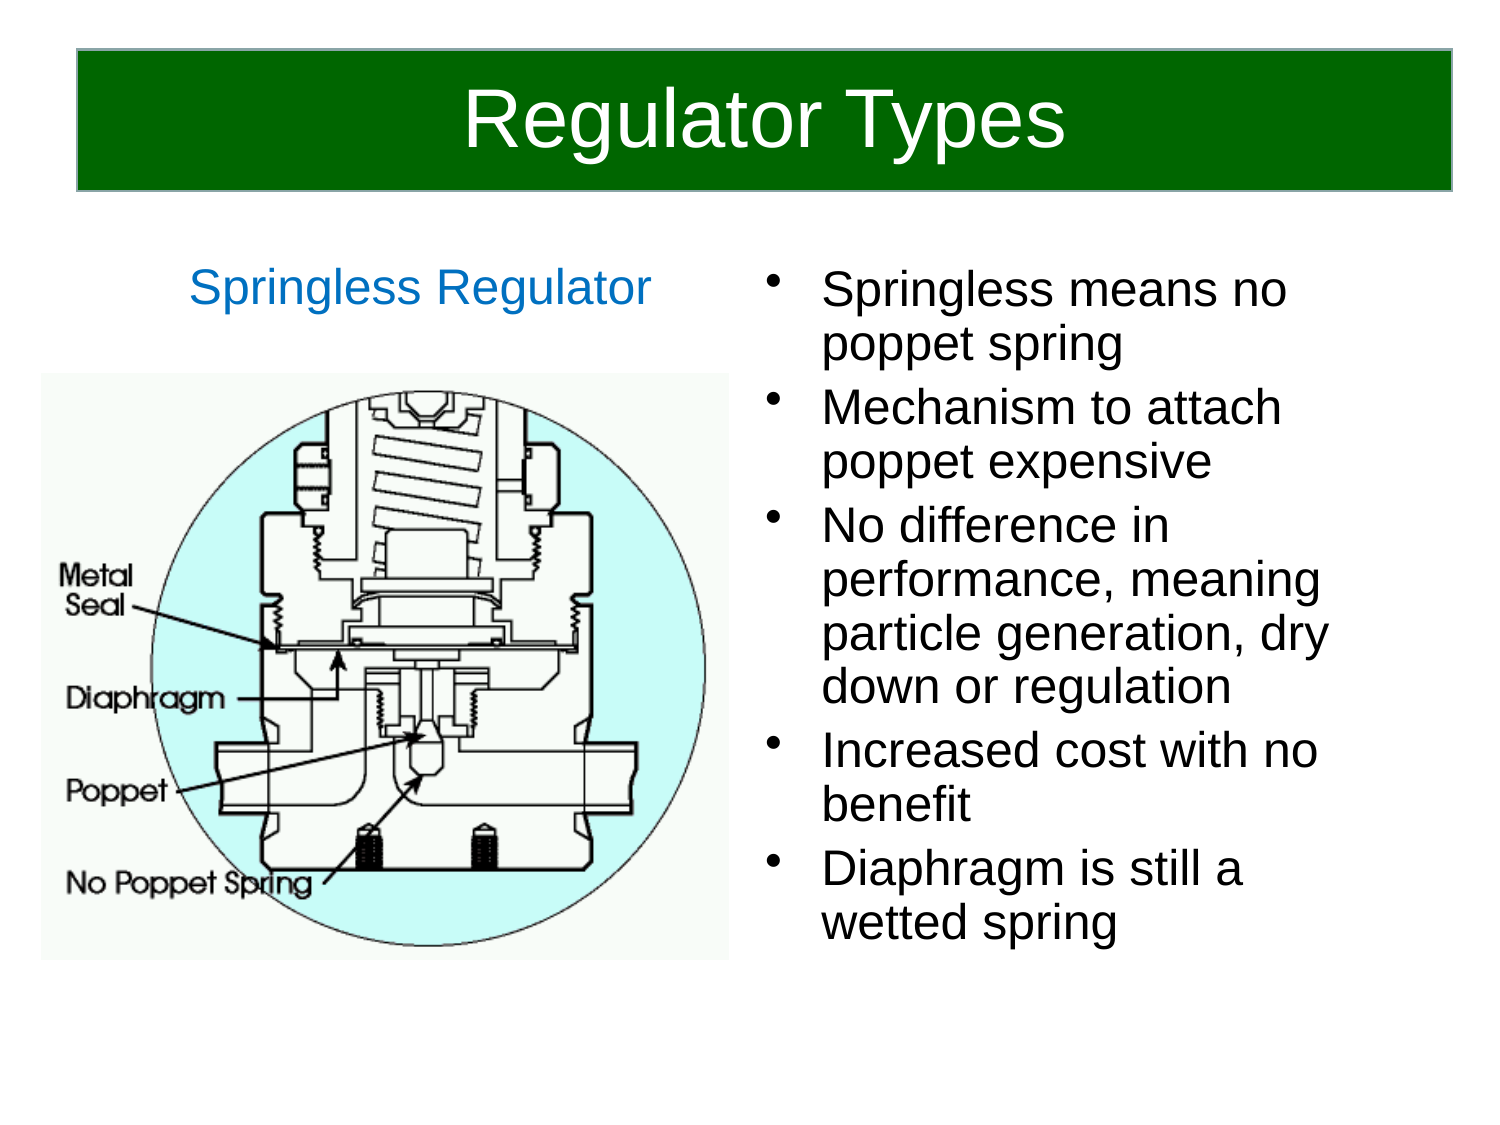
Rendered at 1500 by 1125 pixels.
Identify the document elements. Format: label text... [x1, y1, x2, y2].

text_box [41, 373, 729, 960]
list Springless means no poppet spring Mechanism to attach poppet expensive No difference in performance, meaning particle generation, dry down or regulation Increased cost with no benefit Diaphragm is still a wetted spring [750, 255, 1375, 931]
text_box Regulator Types [76, 48, 1453, 192]
title Springless Regulator [76, 231, 740, 304]
